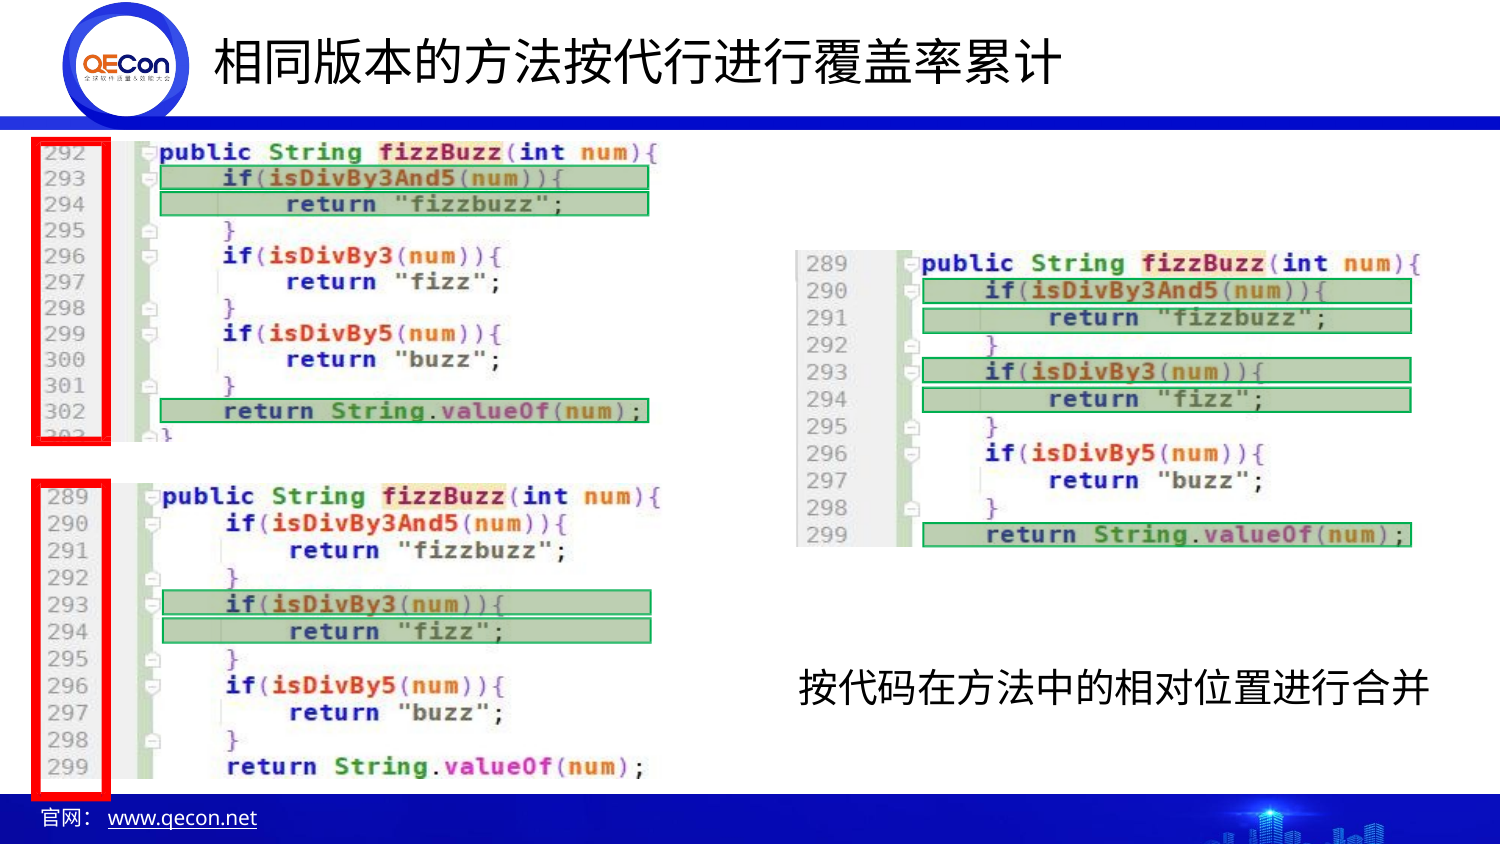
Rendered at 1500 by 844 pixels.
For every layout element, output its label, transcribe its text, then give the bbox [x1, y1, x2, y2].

picture [0, 2, 1500, 130]
title 相同版本的方法按代行进行覆盖率累计 [211, 28, 1066, 135]
text_box 按代码在方法中的相对位置进行合并 [796, 661, 1434, 711]
text_box 官网：www.qecon.net [38, 810, 259, 834]
picture [0, 794, 1500, 844]
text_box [30, 136, 1423, 548]
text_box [30, 555, 663, 802]
